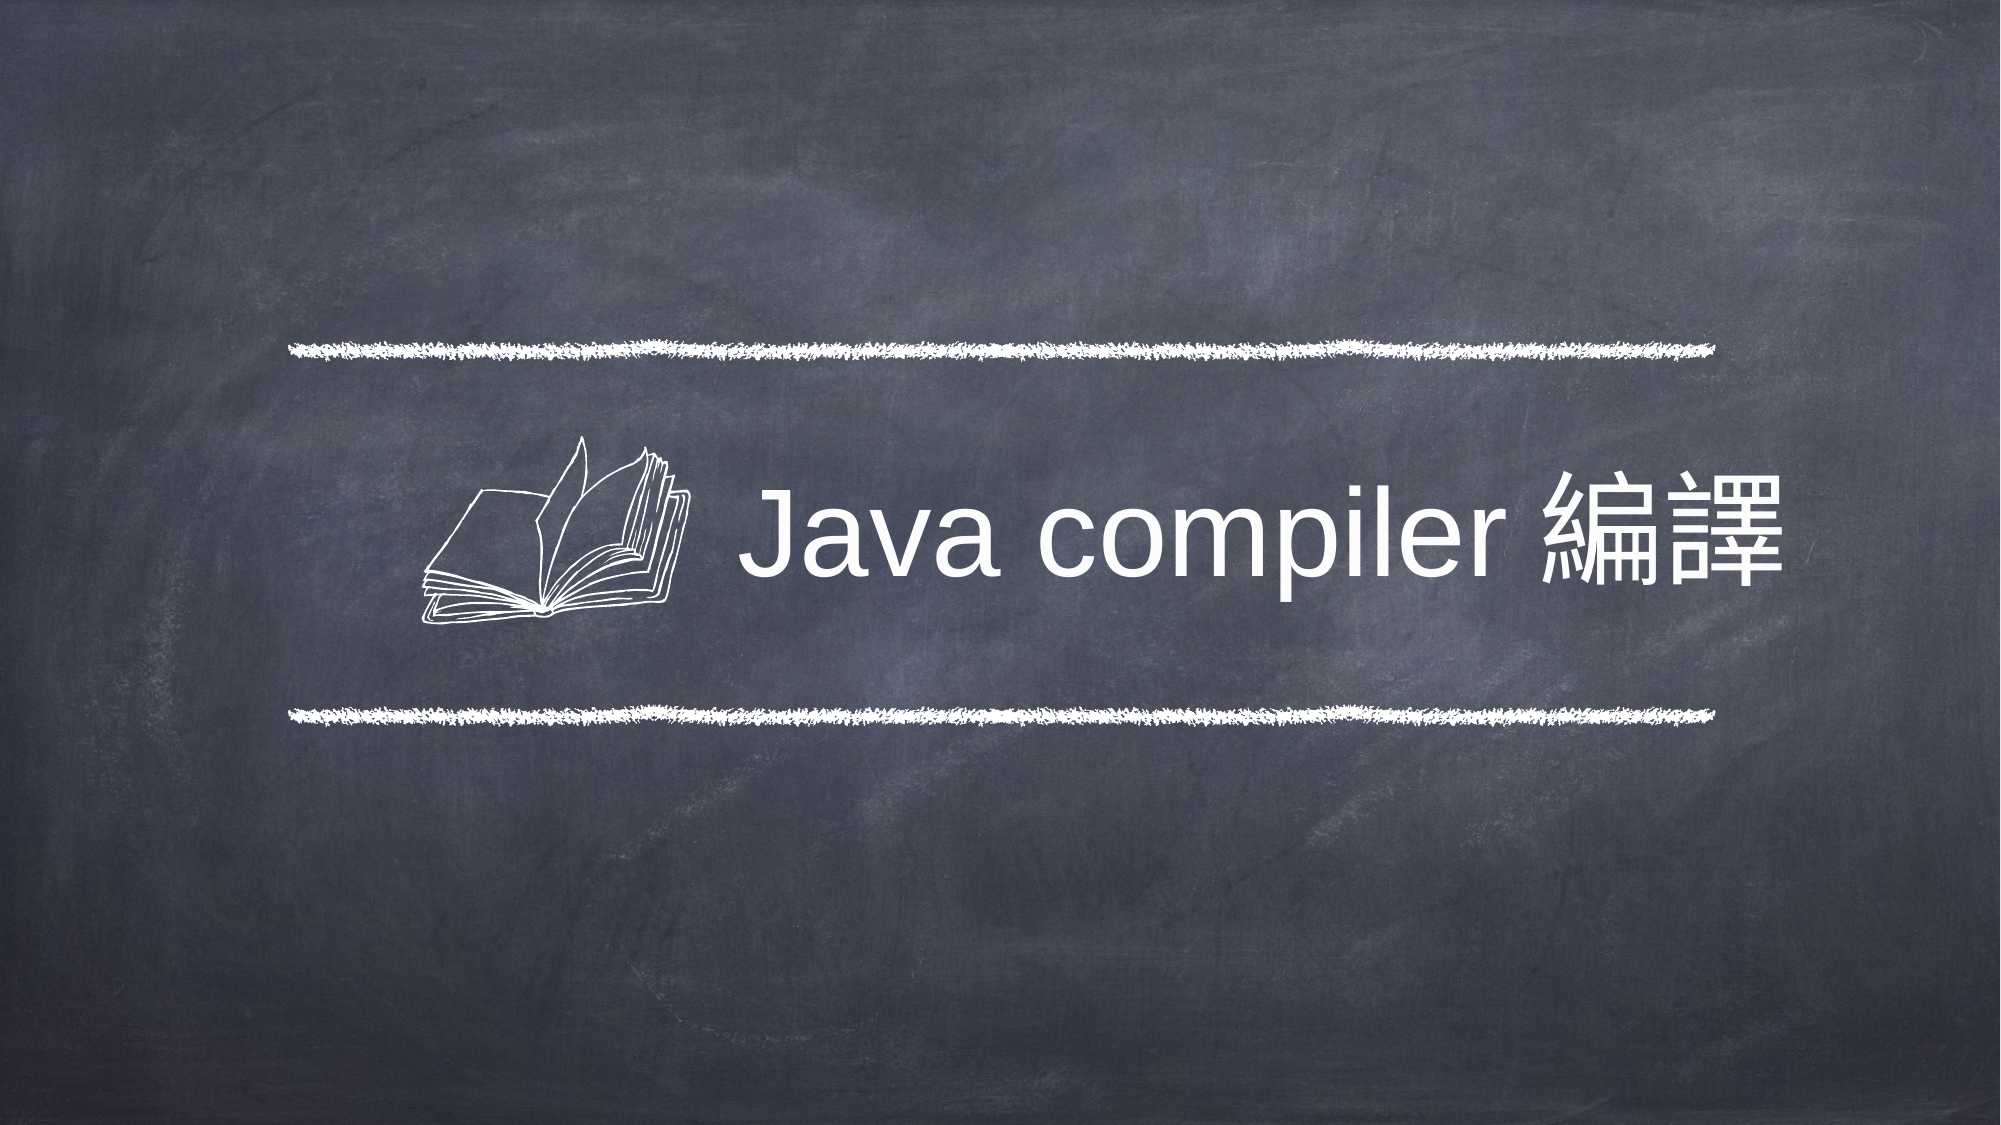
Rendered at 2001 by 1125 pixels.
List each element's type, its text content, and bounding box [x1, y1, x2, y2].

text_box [287, 338, 1716, 363]
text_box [420, 435, 692, 625]
picture [0, 0, 2001, 1125]
text_box Java compiler編譯 [722, 444, 1815, 610]
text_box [287, 703, 1716, 728]
